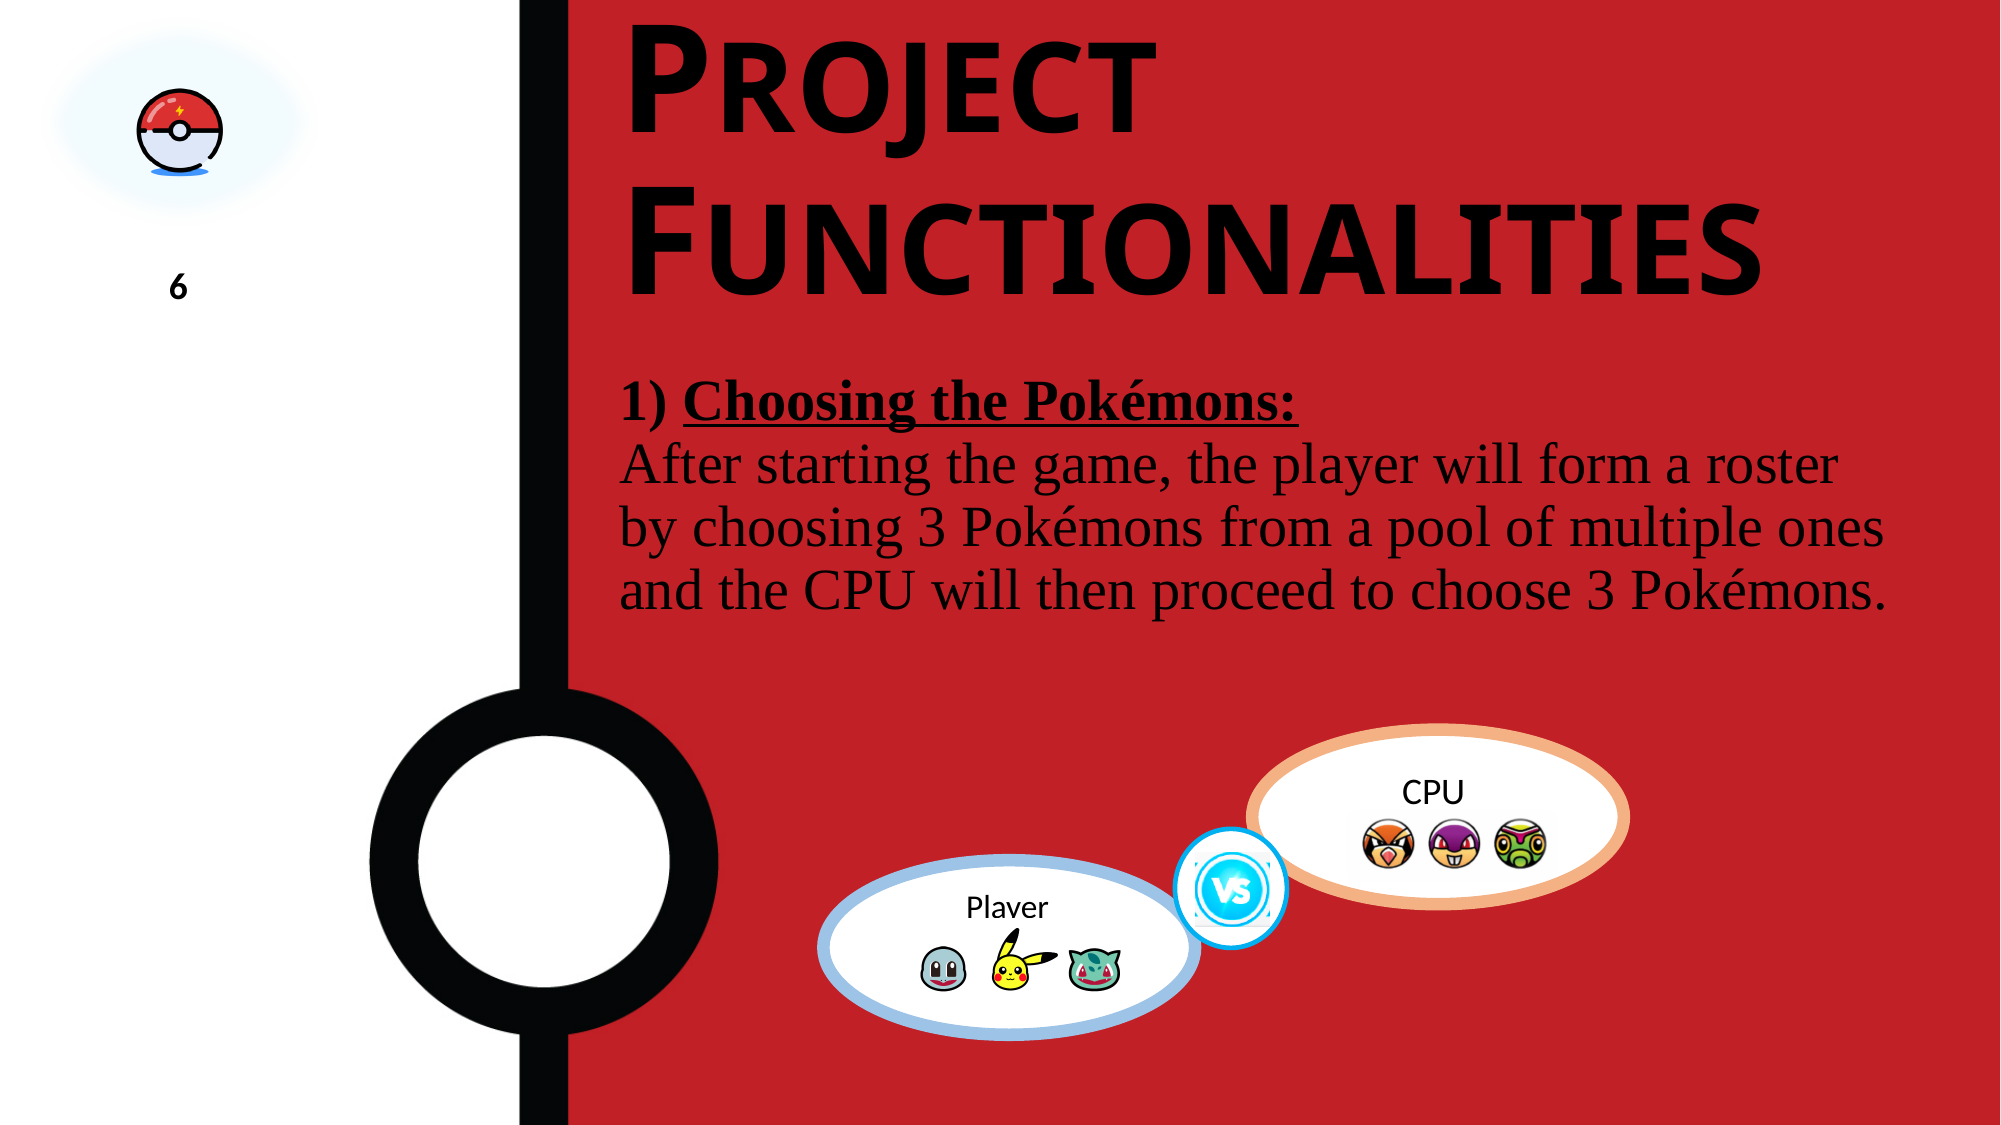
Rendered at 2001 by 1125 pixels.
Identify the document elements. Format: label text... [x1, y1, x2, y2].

text_box [1173, 827, 1288, 949]
text_box [822, 859, 1197, 1036]
text_box 6 [136, 254, 220, 314]
text_box [1251, 728, 1625, 906]
title PROJECT FUNCTIONALITIES [604, 67, 1943, 263]
list 1) Choosing the Pokémons: After starting the game, the player will form a roster by choosing 3 Pokémons from a pool of multiple ones and the CPU will then proceed to choose 3 Pokémons. [604, 299, 1910, 1014]
text_box Player [945, 878, 1070, 918]
text_box CPU [1371, 759, 1496, 809]
picture [0, 0, 2001, 1125]
